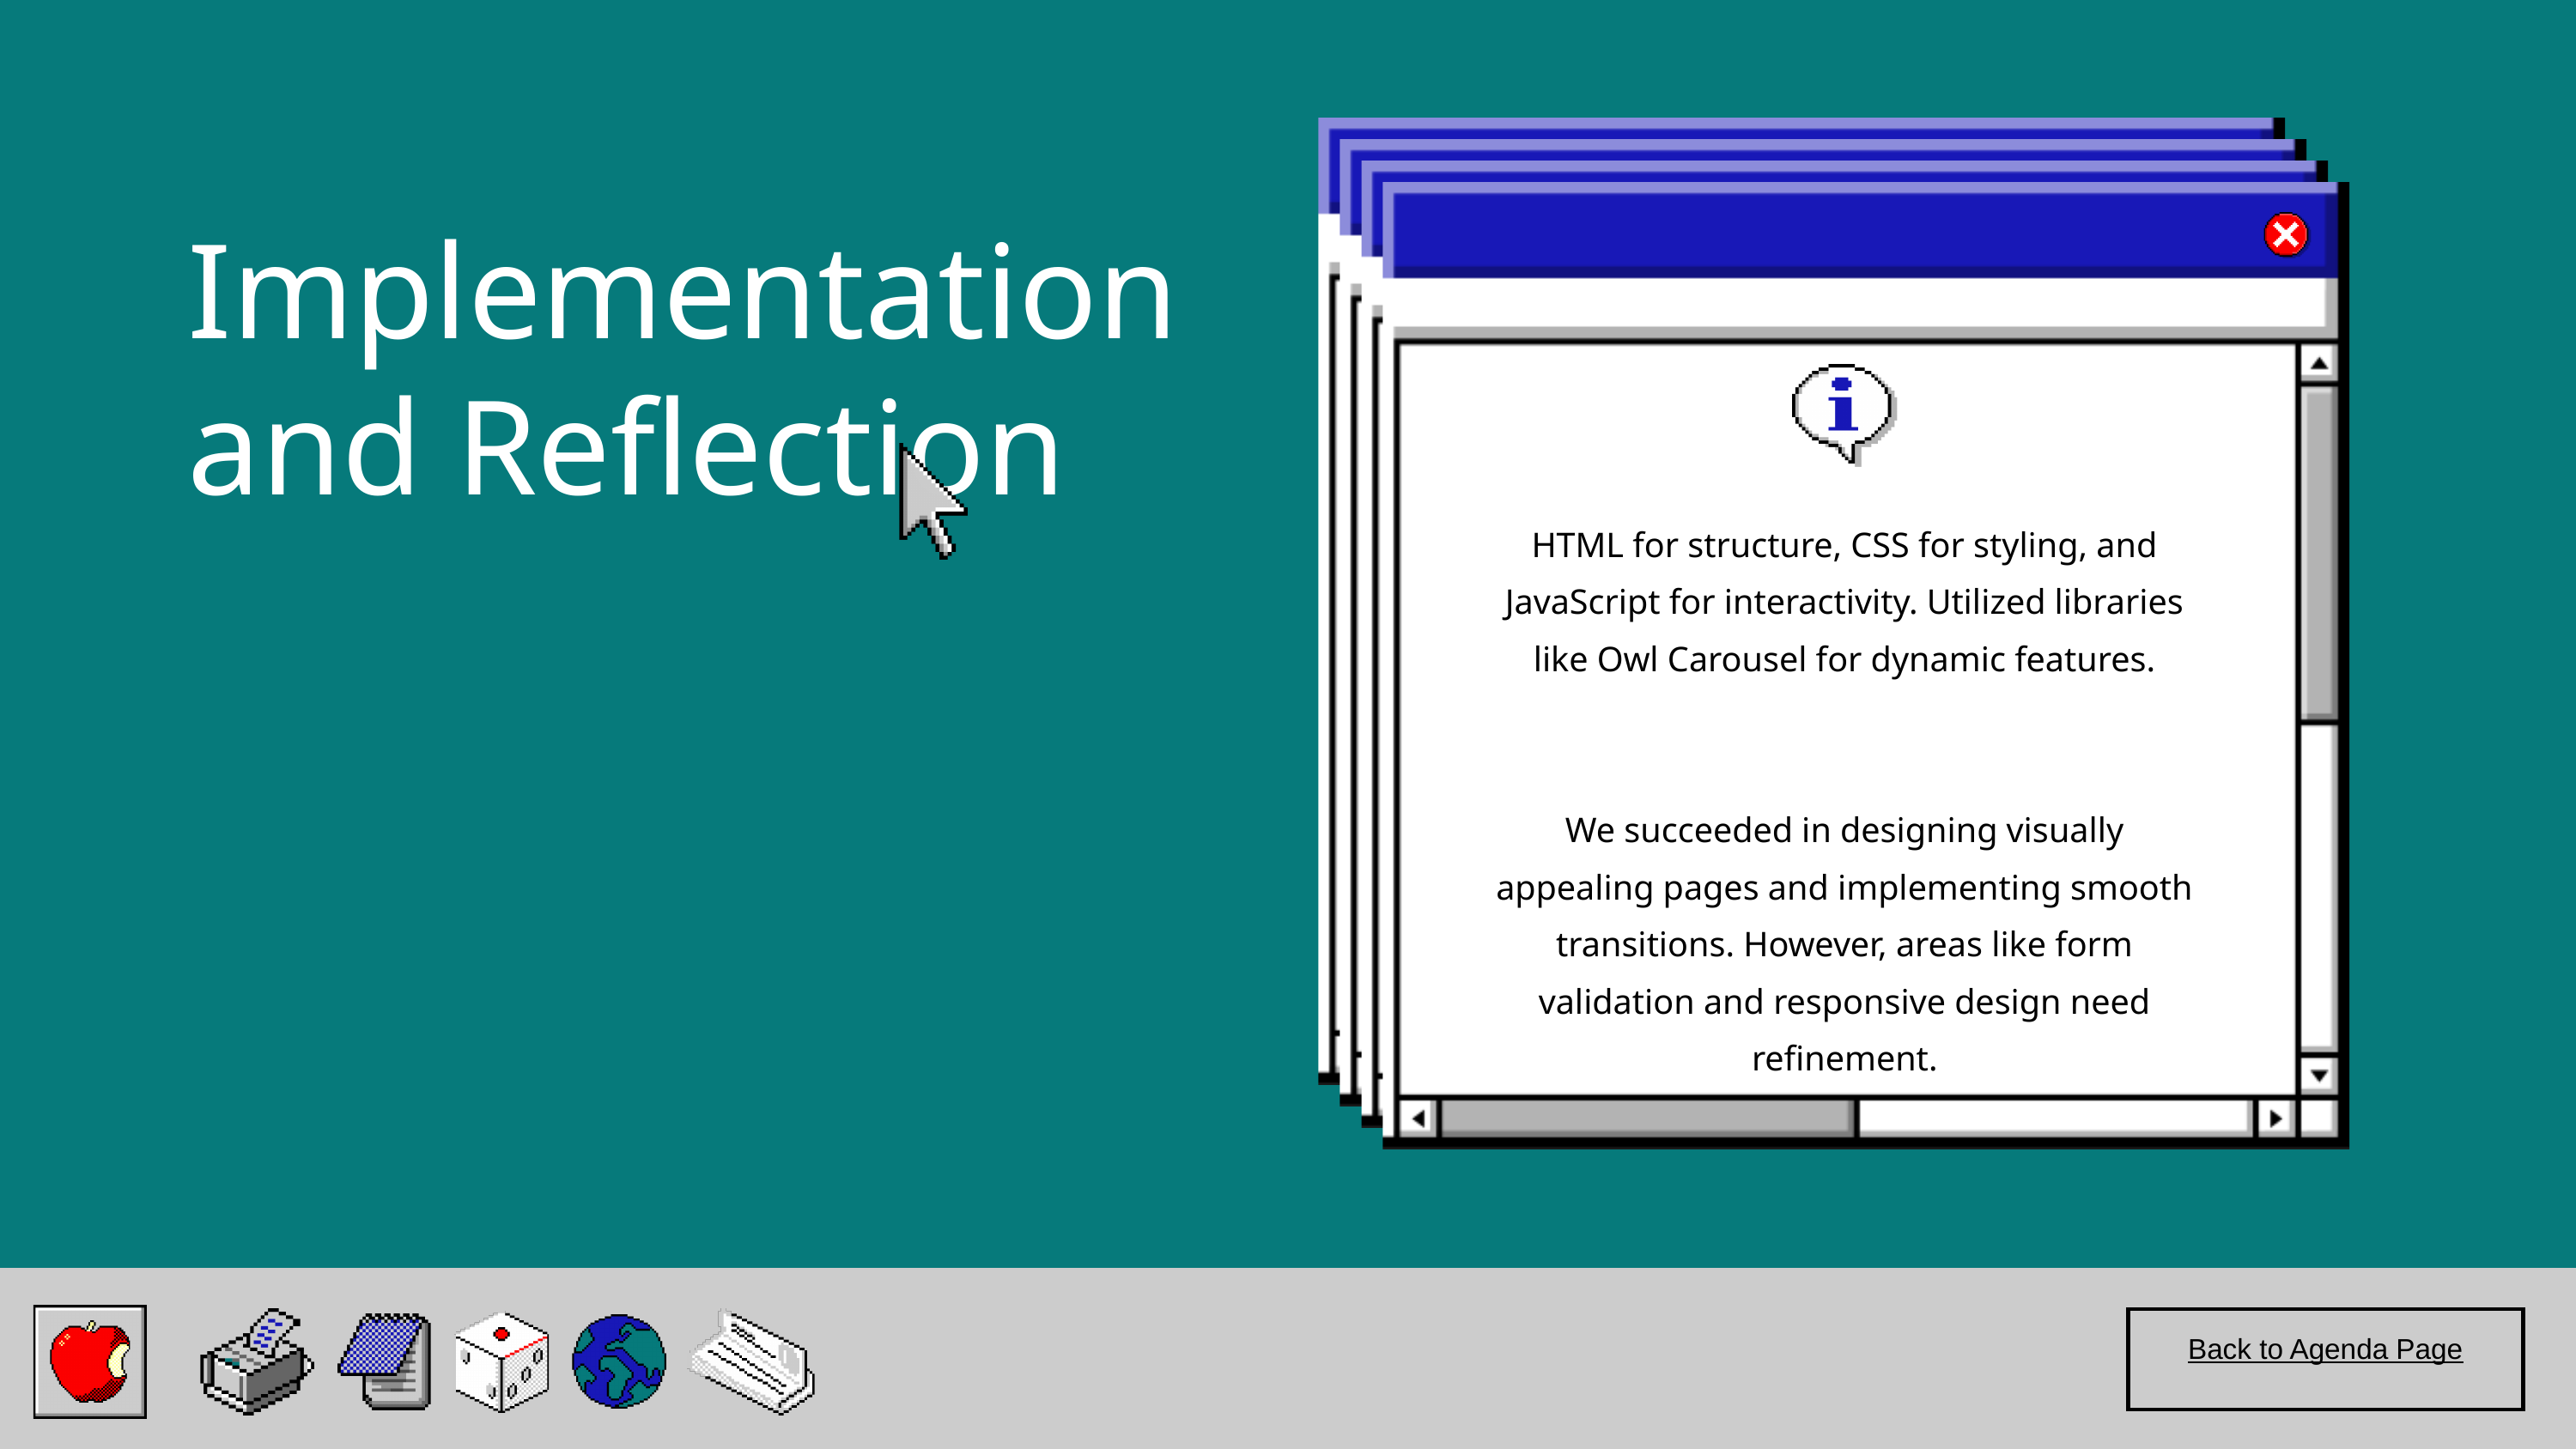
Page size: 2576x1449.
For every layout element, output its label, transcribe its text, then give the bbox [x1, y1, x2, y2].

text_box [1382, 182, 2350, 1149]
text_box [899, 443, 968, 561]
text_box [1318, 118, 2286, 1085]
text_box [33, 1304, 148, 1419]
text_box Implementation and Reflection [187, 208, 1291, 522]
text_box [0, 1253, 2576, 1449]
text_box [1340, 139, 2307, 1106]
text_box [1361, 161, 2329, 1128]
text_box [2128, 1273, 2524, 1410]
